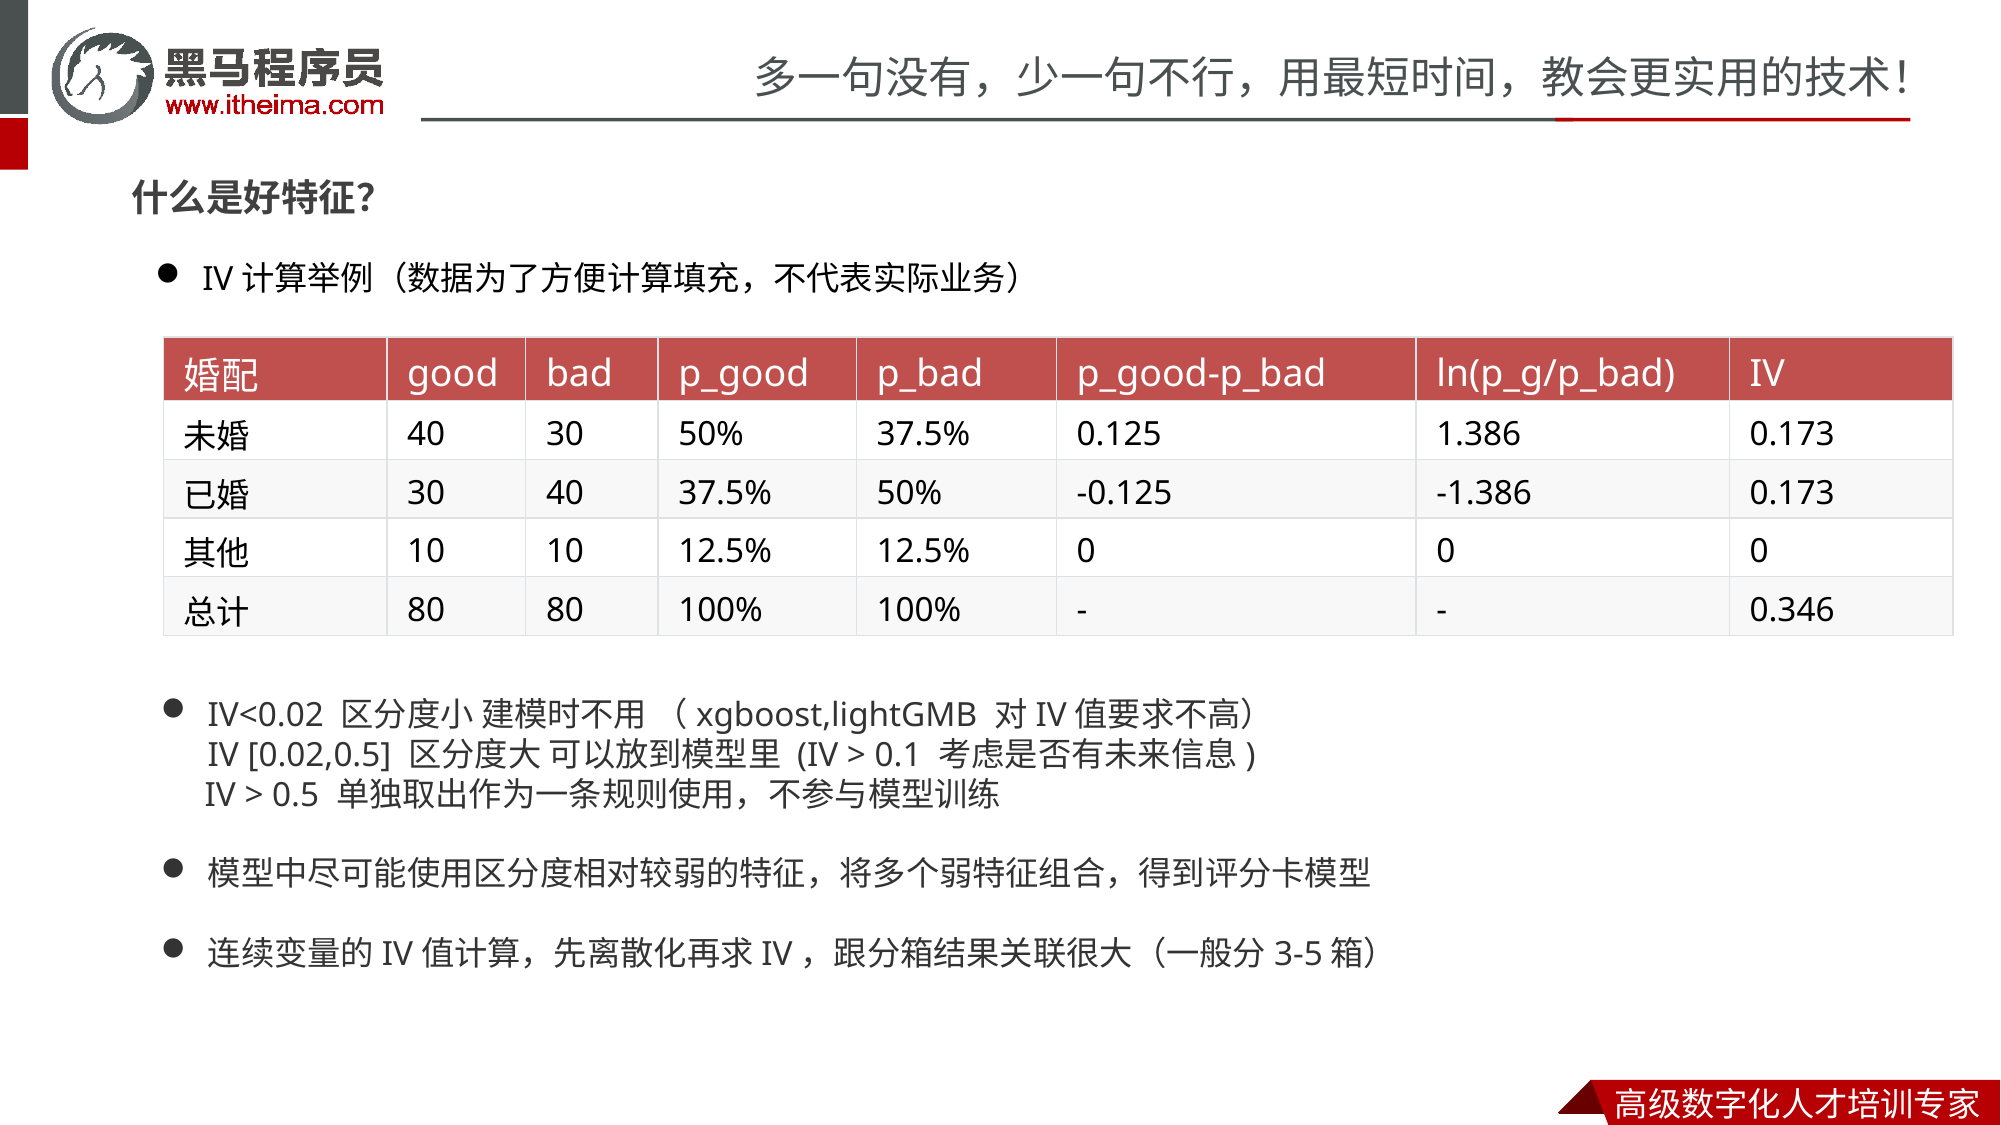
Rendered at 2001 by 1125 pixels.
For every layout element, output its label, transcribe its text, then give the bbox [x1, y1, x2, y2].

picture [50, 26, 384, 125]
table_cell 40 [526, 460, 657, 517]
table_cell 12.5% [857, 519, 1056, 576]
table_cell 37.5% [857, 401, 1056, 459]
table_cell 总计 [164, 577, 386, 635]
table_cell 100% [659, 577, 856, 635]
table_cell 12.5% [659, 519, 856, 576]
table_cell 37.5% [659, 460, 856, 517]
table_header good [388, 338, 525, 400]
table_cell 50% [659, 401, 856, 459]
table_cell 100% [857, 577, 1056, 635]
table_cell 0 [1417, 519, 1729, 576]
table_cell 50% [857, 460, 1056, 517]
table_cell -1.386 [1417, 460, 1729, 517]
table_header p_good-p_bad [1057, 338, 1415, 400]
table_header bad [526, 338, 657, 400]
table_cell - [1417, 577, 1729, 635]
table_cell - [1057, 577, 1415, 635]
table_cell 0.346 [1730, 577, 1952, 635]
table_cell 0.173 [1730, 401, 1952, 459]
list 什么是好特征？ [116, 154, 1880, 239]
table_cell 0 [1730, 519, 1952, 576]
table_cell 0 [1057, 519, 1415, 576]
table_cell 未婚 [164, 401, 386, 459]
table_cell 1.386 [1417, 401, 1729, 459]
table_header 婚配 [164, 338, 386, 400]
table_cell 已婚 [164, 460, 386, 517]
text_box IV计算举例（数据为了方便计算填充，不代表实际业务） [140, 250, 1055, 305]
table_cell 30 [388, 460, 525, 517]
table_cell 其他 [164, 519, 386, 576]
table_cell 80 [388, 577, 525, 635]
table_cell 10 [526, 519, 657, 576]
table_header IV [1730, 338, 1952, 400]
table_cell 80 [526, 577, 657, 635]
table_header p_good [659, 338, 856, 400]
text_box IV<0.02 区分度小 建模时不用 （xgboost,lightGMB 对IV值要求不高） IV [0.02,0.5] 区分度大 可以放到模型里 (IV > 0.1 考虑是否有未来信息) IV > 0.5 单独取出作为一条规则使用，不参与模型训练 模型中尽可能使用区分度相对较弱的特征，将多个弱特征组合，得到评分卡模型 连续变量的IV值计算，先离散化再求IV，跟分箱结果关联很大（一般分3-5箱） [145, 685, 1784, 980]
table_header ln(p_g/p_bad) [1417, 338, 1729, 400]
table_cell 0.125 [1057, 401, 1415, 459]
table_cell 0.173 [1730, 460, 1952, 517]
table_header p_bad [857, 338, 1056, 400]
table_cell -0.125 [1057, 460, 1415, 517]
table_cell 40 [388, 401, 525, 459]
table_cell 30 [526, 401, 657, 459]
table_cell 10 [388, 519, 525, 576]
